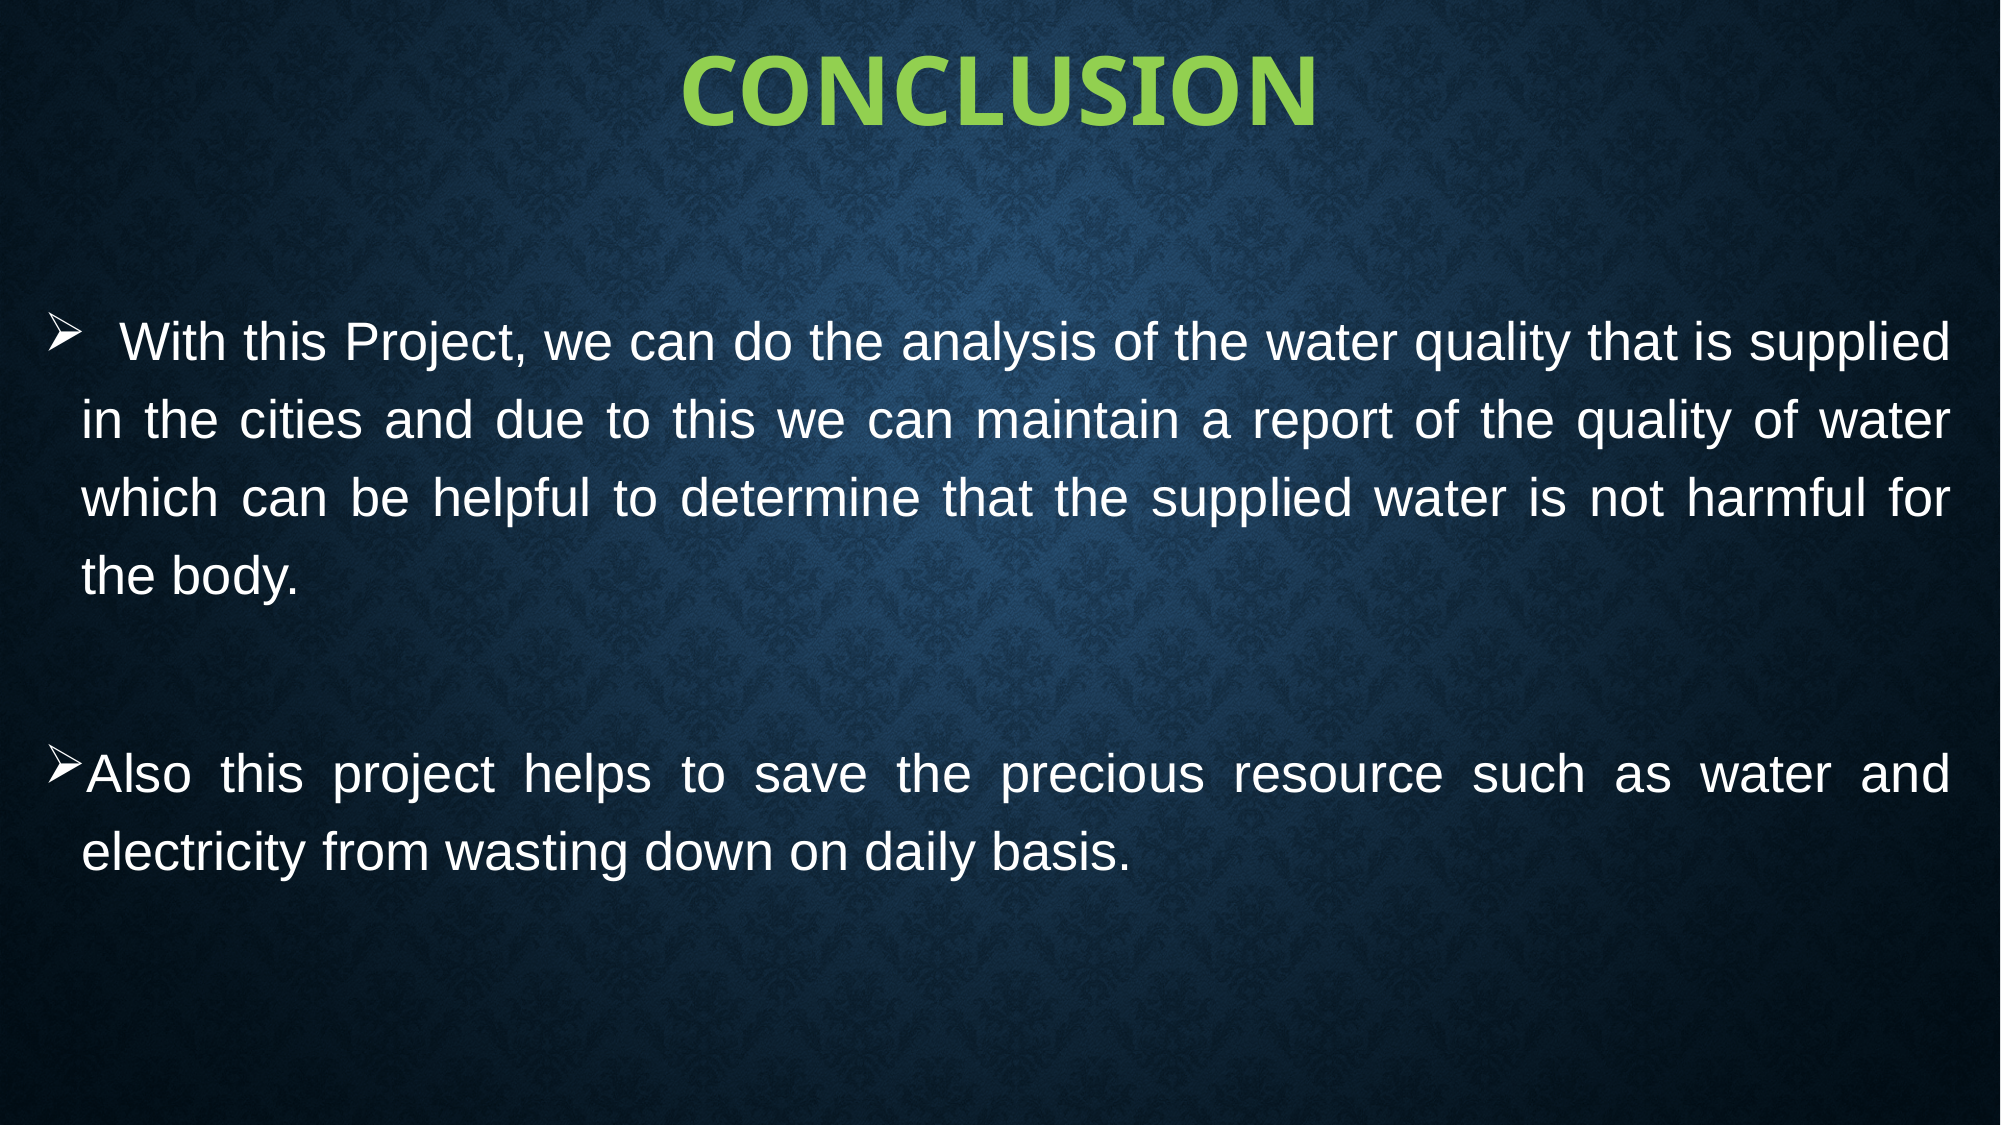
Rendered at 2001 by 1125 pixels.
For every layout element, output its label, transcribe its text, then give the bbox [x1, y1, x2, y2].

title conclusion [30, 24, 1970, 164]
list With this Project, we can do the analysis of the water quality that is supplied in the cities and due to this we can maintain a report of the quality of water which can be helpful to determine that the supplied water is not harmful for the body. Also this project helps to save the precious resource such as water and electricity from wasting down on daily basis. [28, 186, 1970, 1092]
